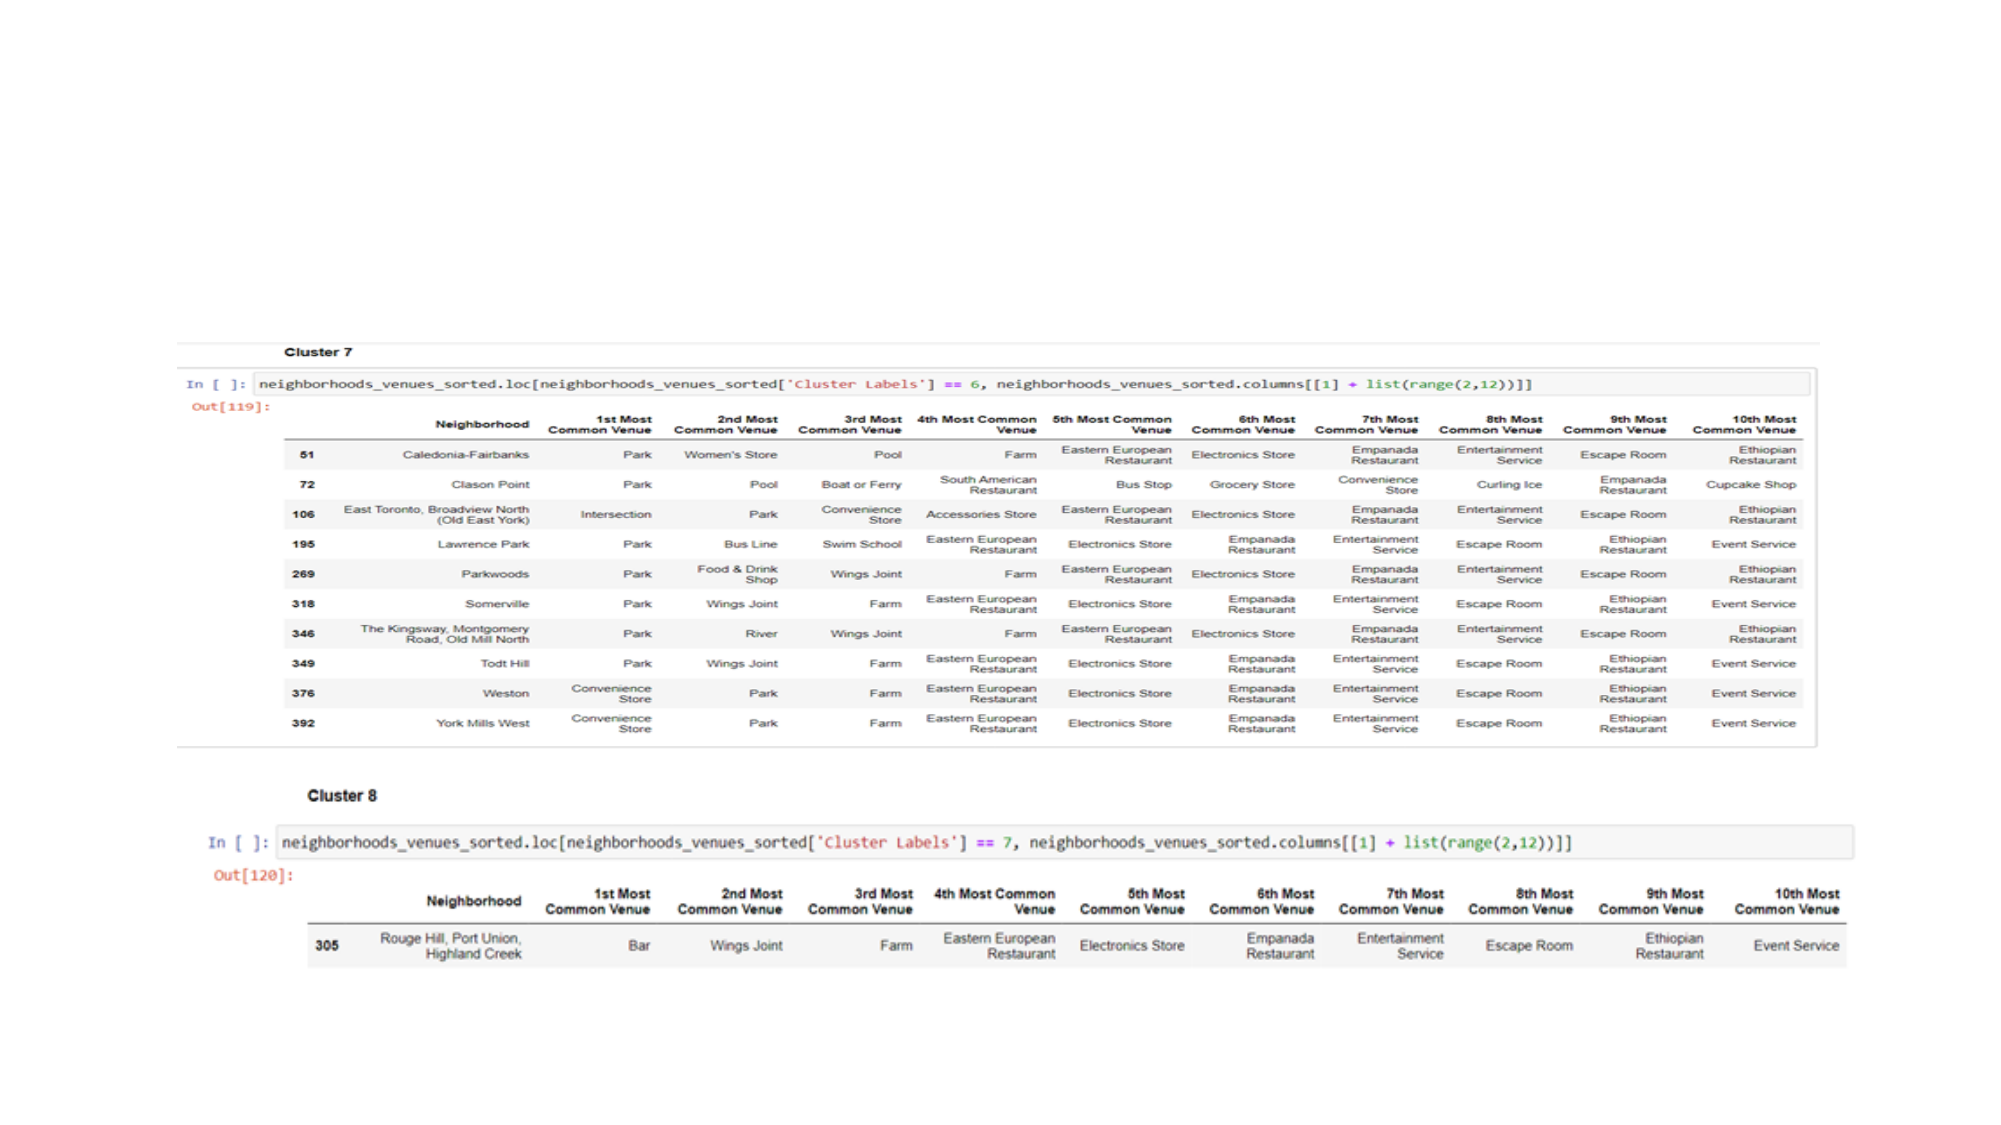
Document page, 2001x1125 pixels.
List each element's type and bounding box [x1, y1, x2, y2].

picture [177, 779, 1863, 998]
list [177, 342, 1820, 769]
